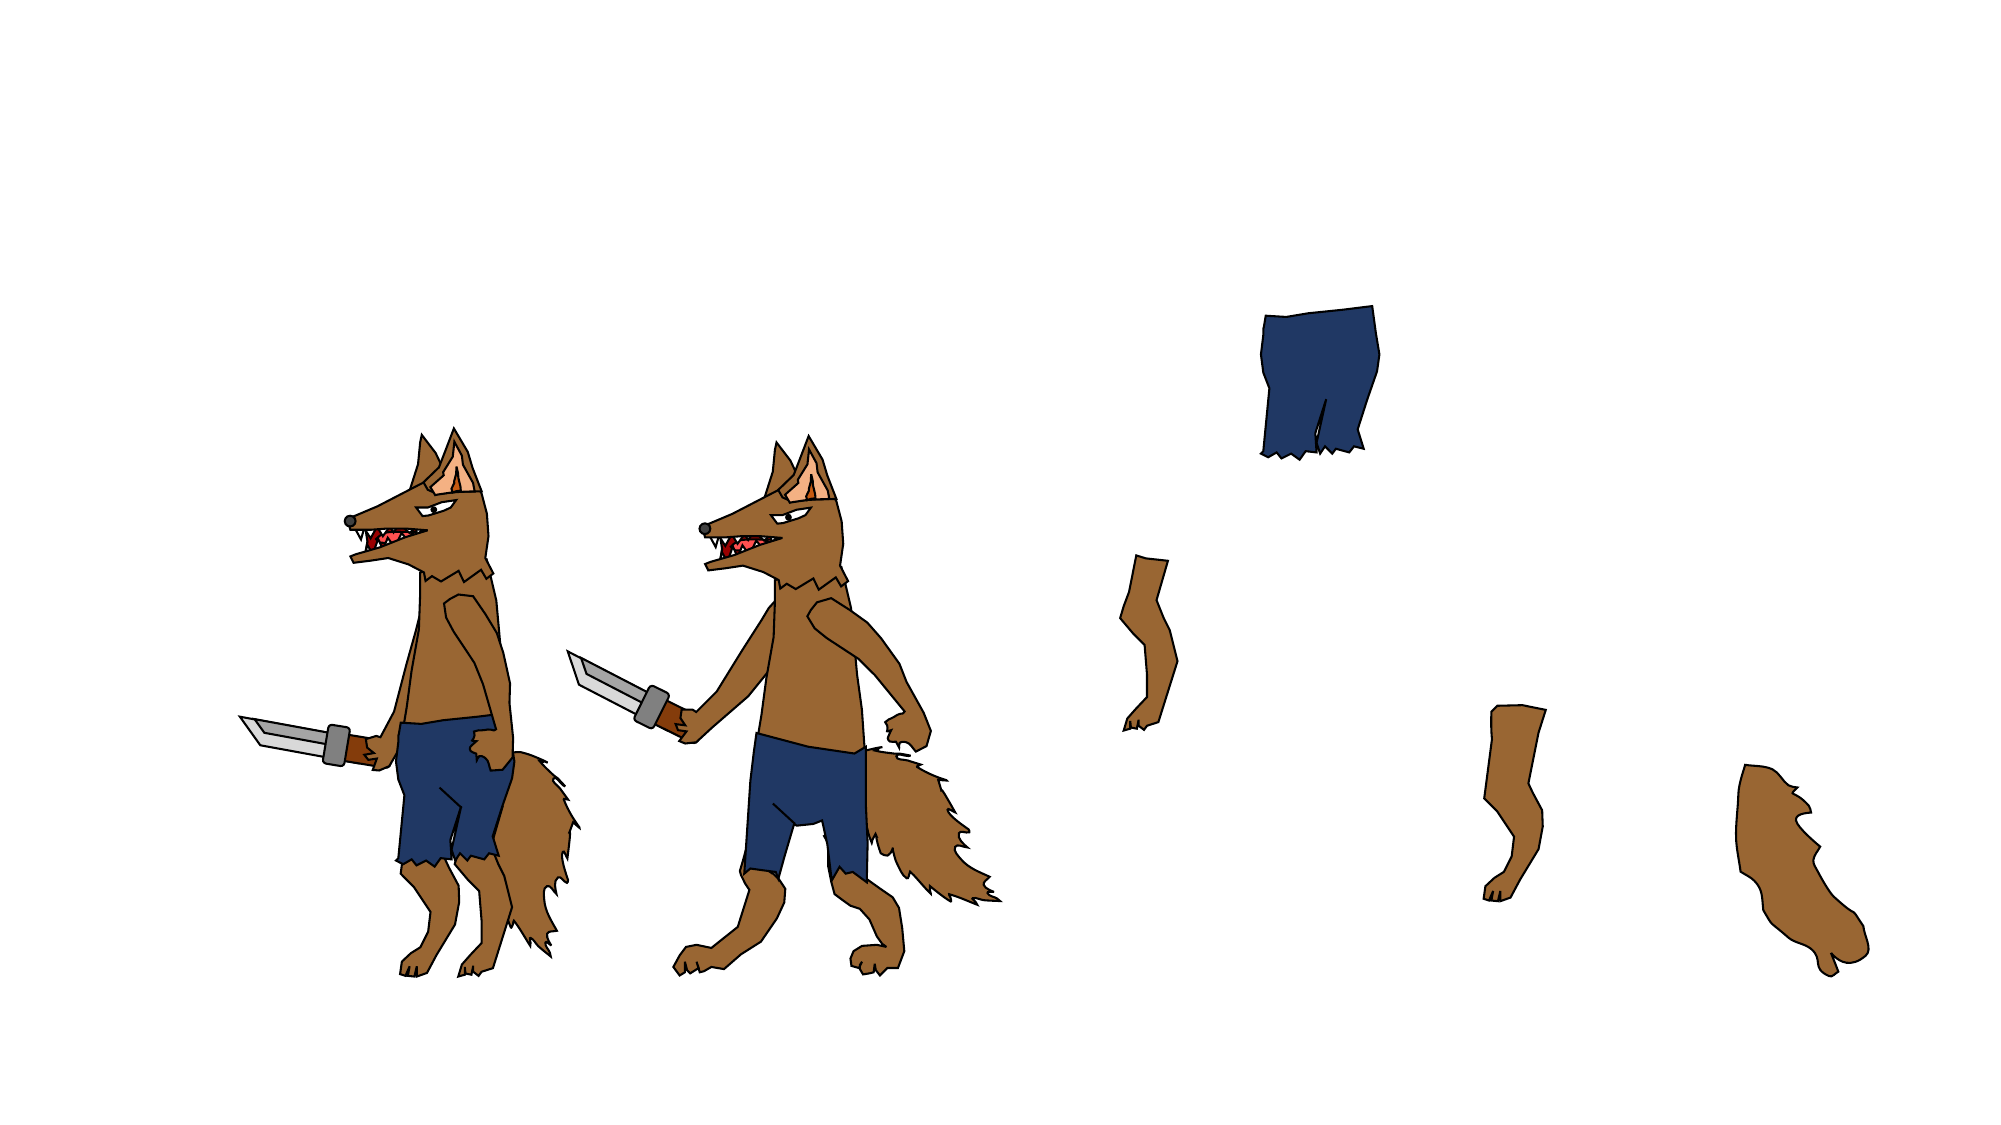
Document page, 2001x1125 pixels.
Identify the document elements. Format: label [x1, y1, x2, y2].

text_box [438, 786, 463, 809]
text_box [714, 601, 773, 728]
text_box [453, 855, 514, 979]
text_box [442, 593, 515, 772]
text_box [495, 751, 581, 960]
text_box [418, 583, 501, 639]
text_box [1734, 763, 1870, 978]
text_box [580, 638, 714, 746]
text_box [867, 746, 1004, 907]
text_box [757, 590, 866, 752]
text_box [699, 436, 849, 590]
text_box [474, 668, 490, 715]
text_box [474, 714, 494, 730]
text_box [344, 428, 494, 583]
text_box [806, 597, 932, 753]
text_box [1482, 704, 1548, 903]
text_box [830, 870, 906, 978]
text_box [672, 852, 787, 977]
text_box [394, 752, 516, 869]
text_box [252, 620, 474, 775]
text_box [743, 731, 869, 885]
text_box [772, 802, 796, 825]
text_box [1119, 554, 1179, 733]
text_box [1259, 304, 1381, 462]
text_box [398, 860, 461, 978]
